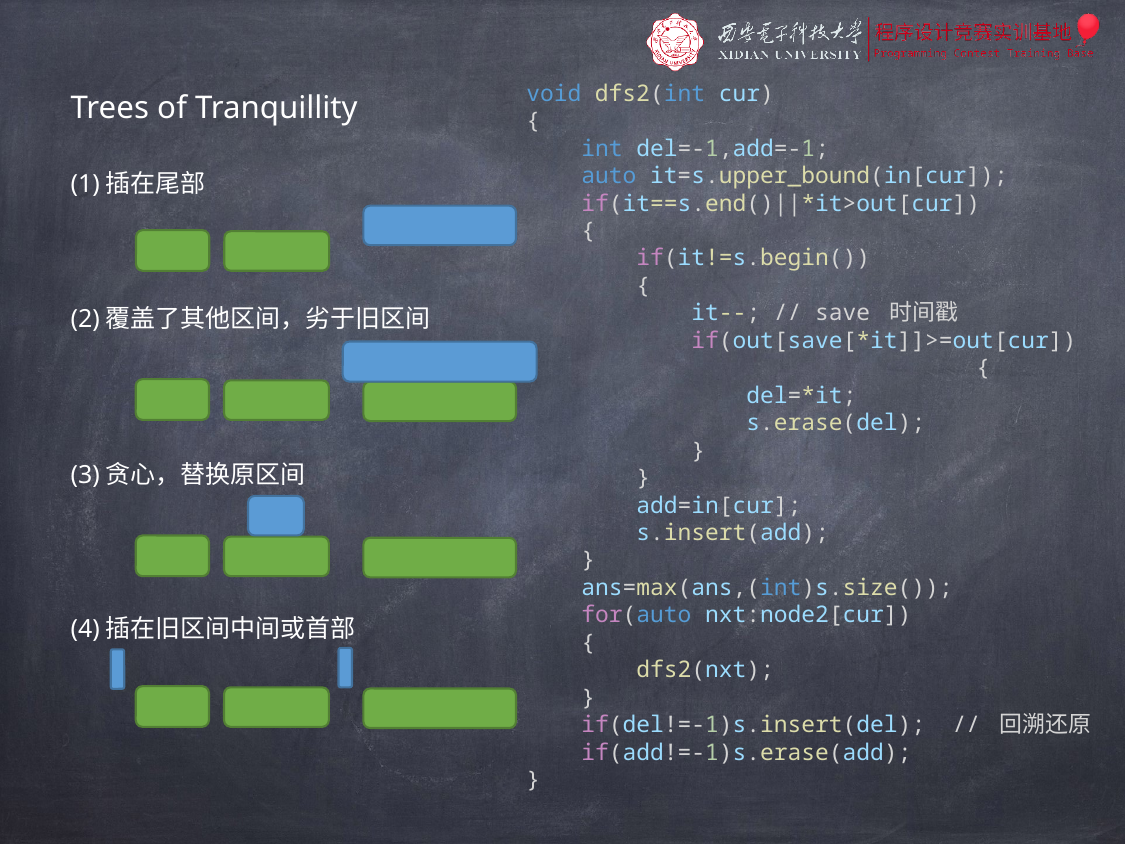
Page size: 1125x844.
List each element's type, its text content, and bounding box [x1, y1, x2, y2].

text_box [222, 535, 330, 578]
text_box [341, 340, 538, 383]
text_box (3)贪心，替换原区间 [55, 451, 457, 496]
text_box Trees of Tranquillity [55, 80, 511, 133]
text_box [222, 379, 330, 421]
text_box (2)覆盖了其他区间，劣于旧区间 [55, 294, 457, 340]
text_box [223, 230, 331, 272]
text_box [246, 494, 305, 537]
text_box [134, 229, 211, 272]
text_box [337, 646, 354, 689]
text_box [134, 378, 211, 421]
text_box (4)插在旧区间中间或首部 [55, 605, 457, 651]
text_box [109, 648, 126, 690]
text_box [362, 536, 518, 579]
text_box [362, 204, 518, 247]
text_box void dfs2(int cur) { int del=-1,add=-1; auto it=s.upper_bound(in[cur]); if(it==s.end()||*it>out[cur]) { if(it!=s.begin()) { it--; // save 时间戳 if(out[save[*it]]>=out[cur]) { del=*it; s.erase(del); } } add=in[cur]; s.insert(add); } ans=max(ans,(int)s.size()); for(auto nxt:node2[cur]) { dfs2(nxt); } if(del!=-1)s.insert(del); // 回溯还原 if(add!=-1)s.erase(add); } [511, 70, 1125, 800]
text_box (1)插在尾部 [55, 160, 457, 205]
text_box [362, 383, 518, 423]
text_box [362, 687, 518, 730]
text_box [134, 685, 211, 728]
text_box [134, 534, 211, 578]
picture [0, 0, 1125, 844]
text_box [222, 686, 330, 728]
text_box [26, 218, 511, 272]
